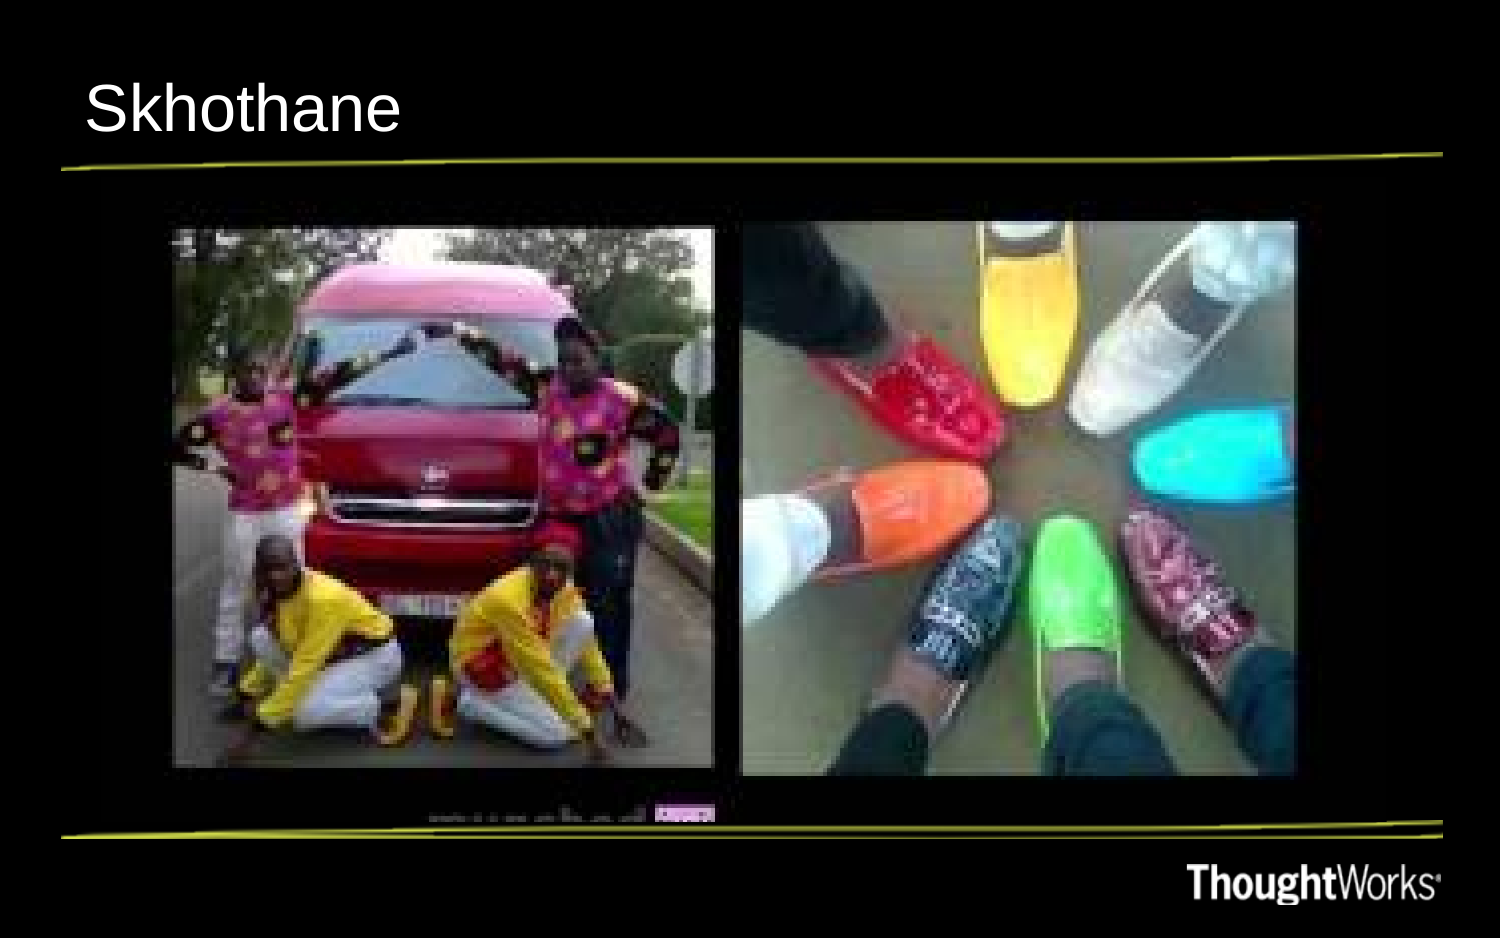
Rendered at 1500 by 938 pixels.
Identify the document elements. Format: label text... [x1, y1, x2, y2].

title Skhothane [84, 64, 1399, 197]
picture [99, 176, 1387, 822]
